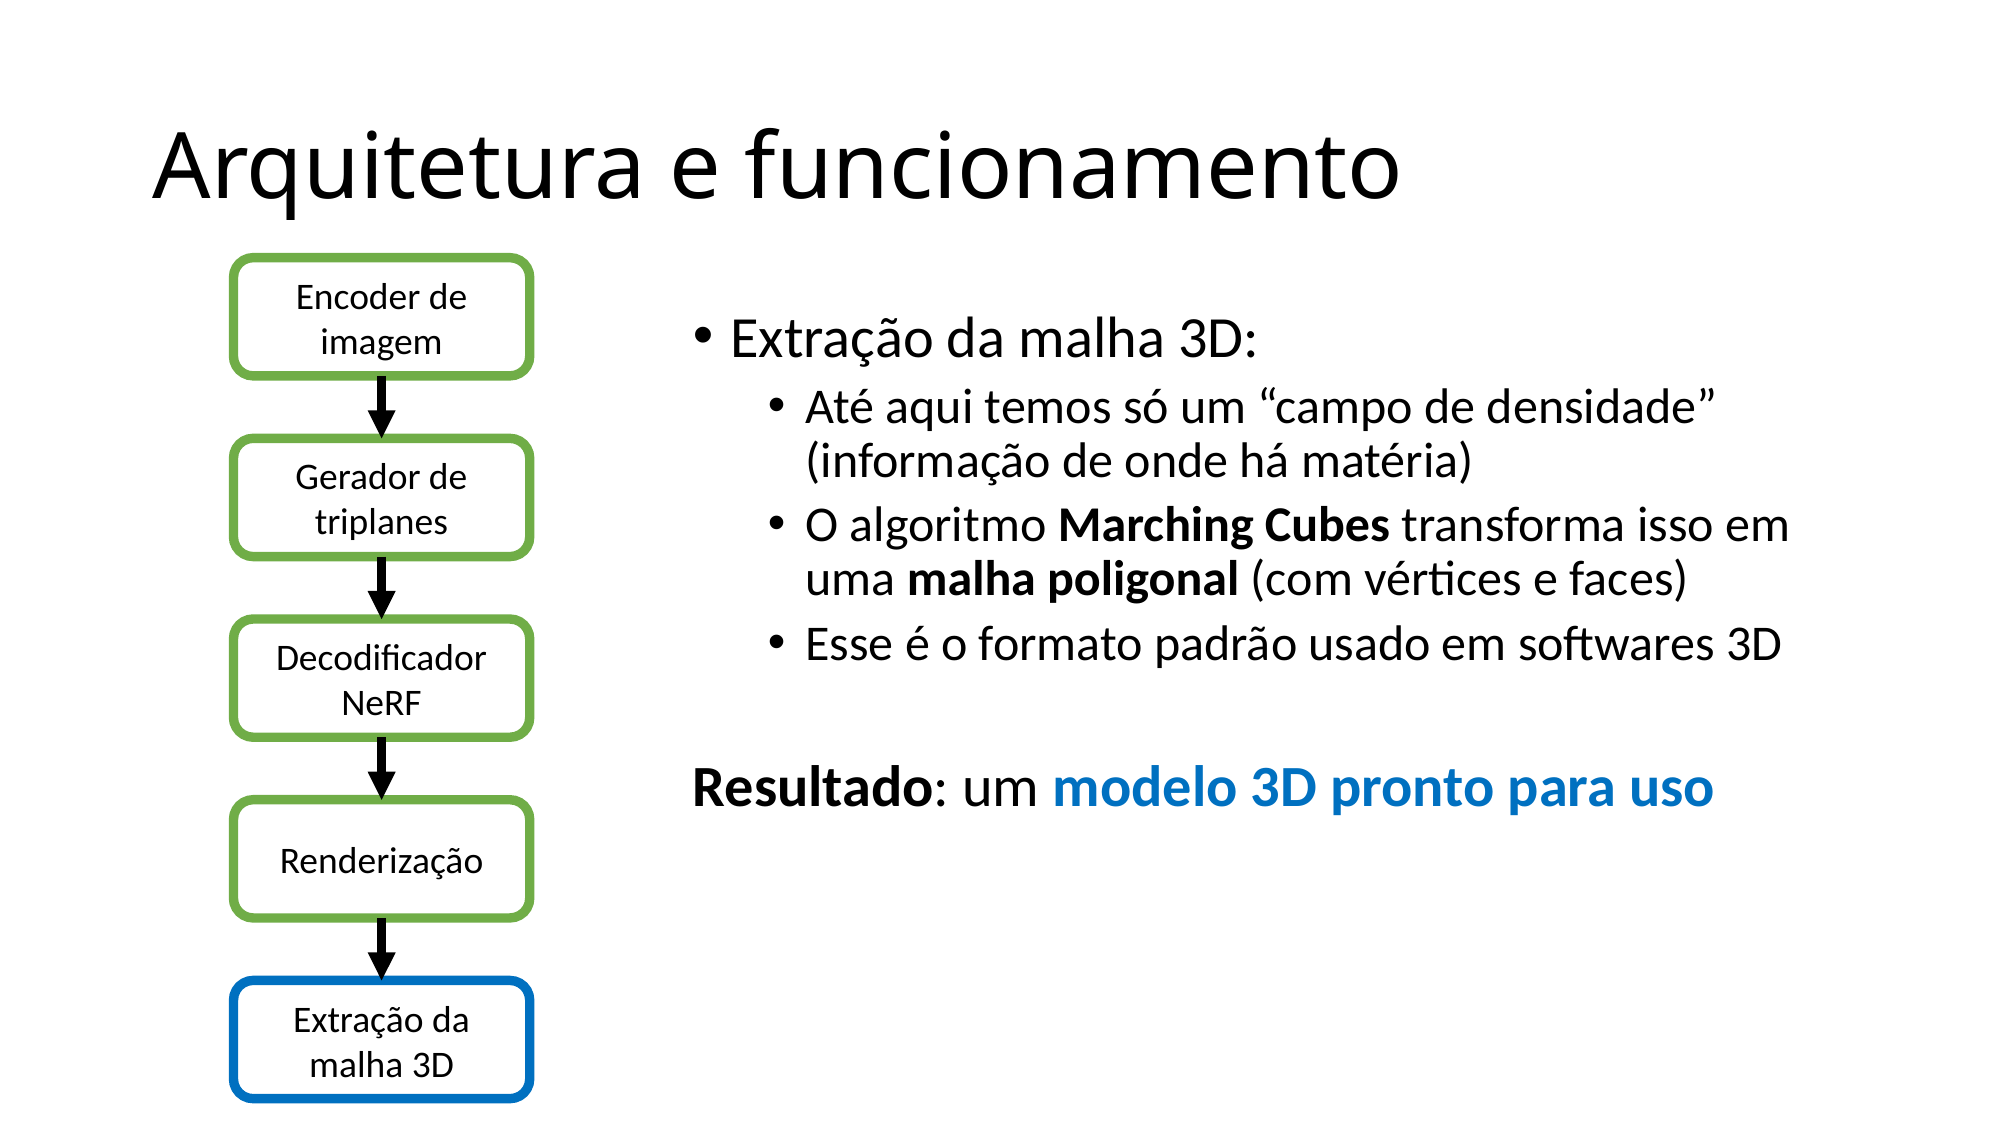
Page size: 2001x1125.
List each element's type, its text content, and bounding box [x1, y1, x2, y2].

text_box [233, 257, 530, 1099]
list Extração da malha 3D: Até aqui temos só um “campo de densidade” (informação de onde há matéria) O algoritmo Marching Cubes transforma isso em uma malha poligonal (com vértices e faces) Esse é o formato padrão usado em softwares 3D Resultado: um modelo 3D pronto para uso [677, 299, 1863, 1066]
title Arquitetura e funcionamento [137, 59, 1863, 278]
